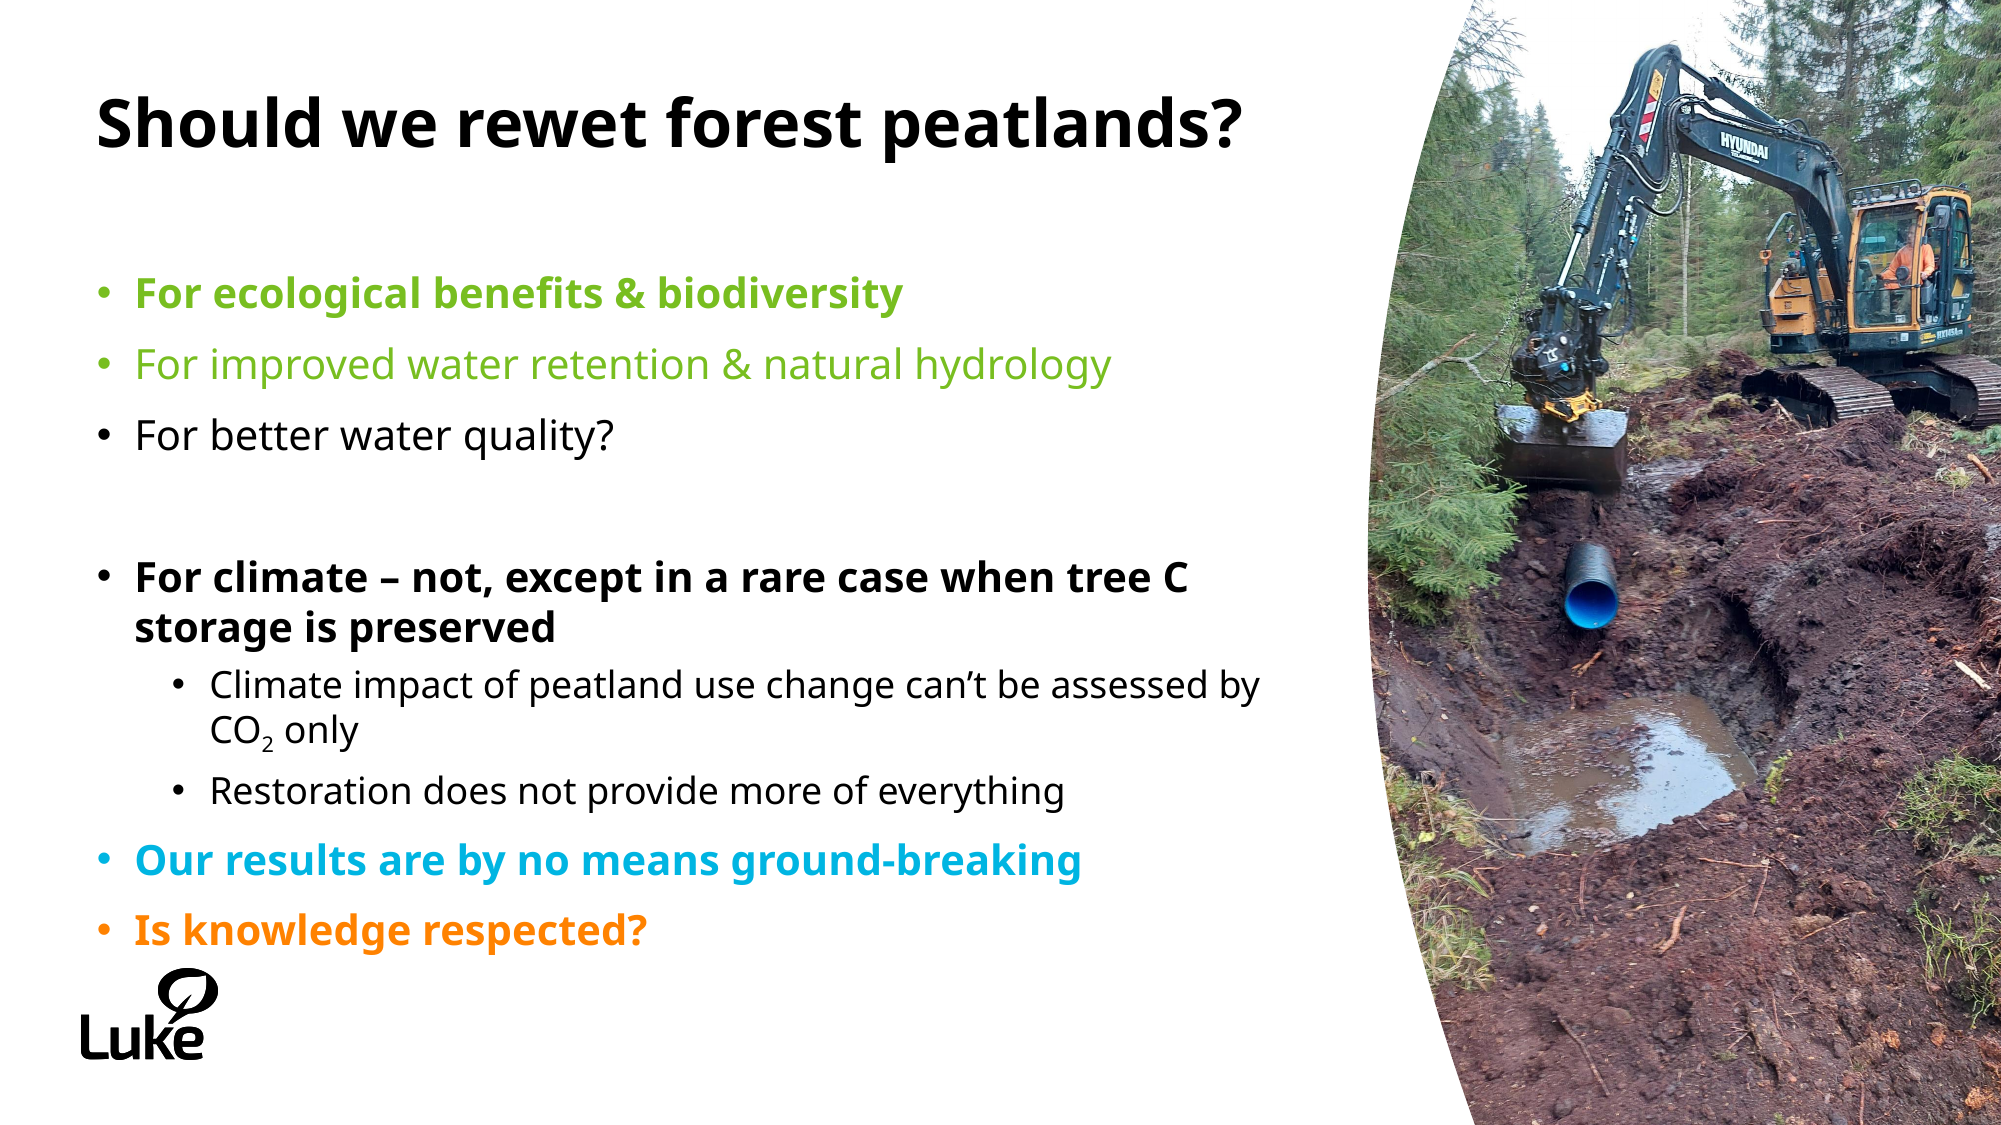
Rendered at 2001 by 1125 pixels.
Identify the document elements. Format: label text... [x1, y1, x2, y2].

title Should we rewet forest peatlands? [81, 82, 1290, 238]
picture [81, 968, 218, 1060]
picture [1367, 0, 2000, 1125]
list For ecological benefits & biodiversity For improved water retention & natural hydrology For better water quality? For climate – not, except in a rare case when tree C storage is preserved Climate impact of peatland use change can’t be assessed by CO2 only Restoration does not provide more of everything Our results are by no means ground-breaking Is knowledge respected? [81, 259, 1311, 945]
